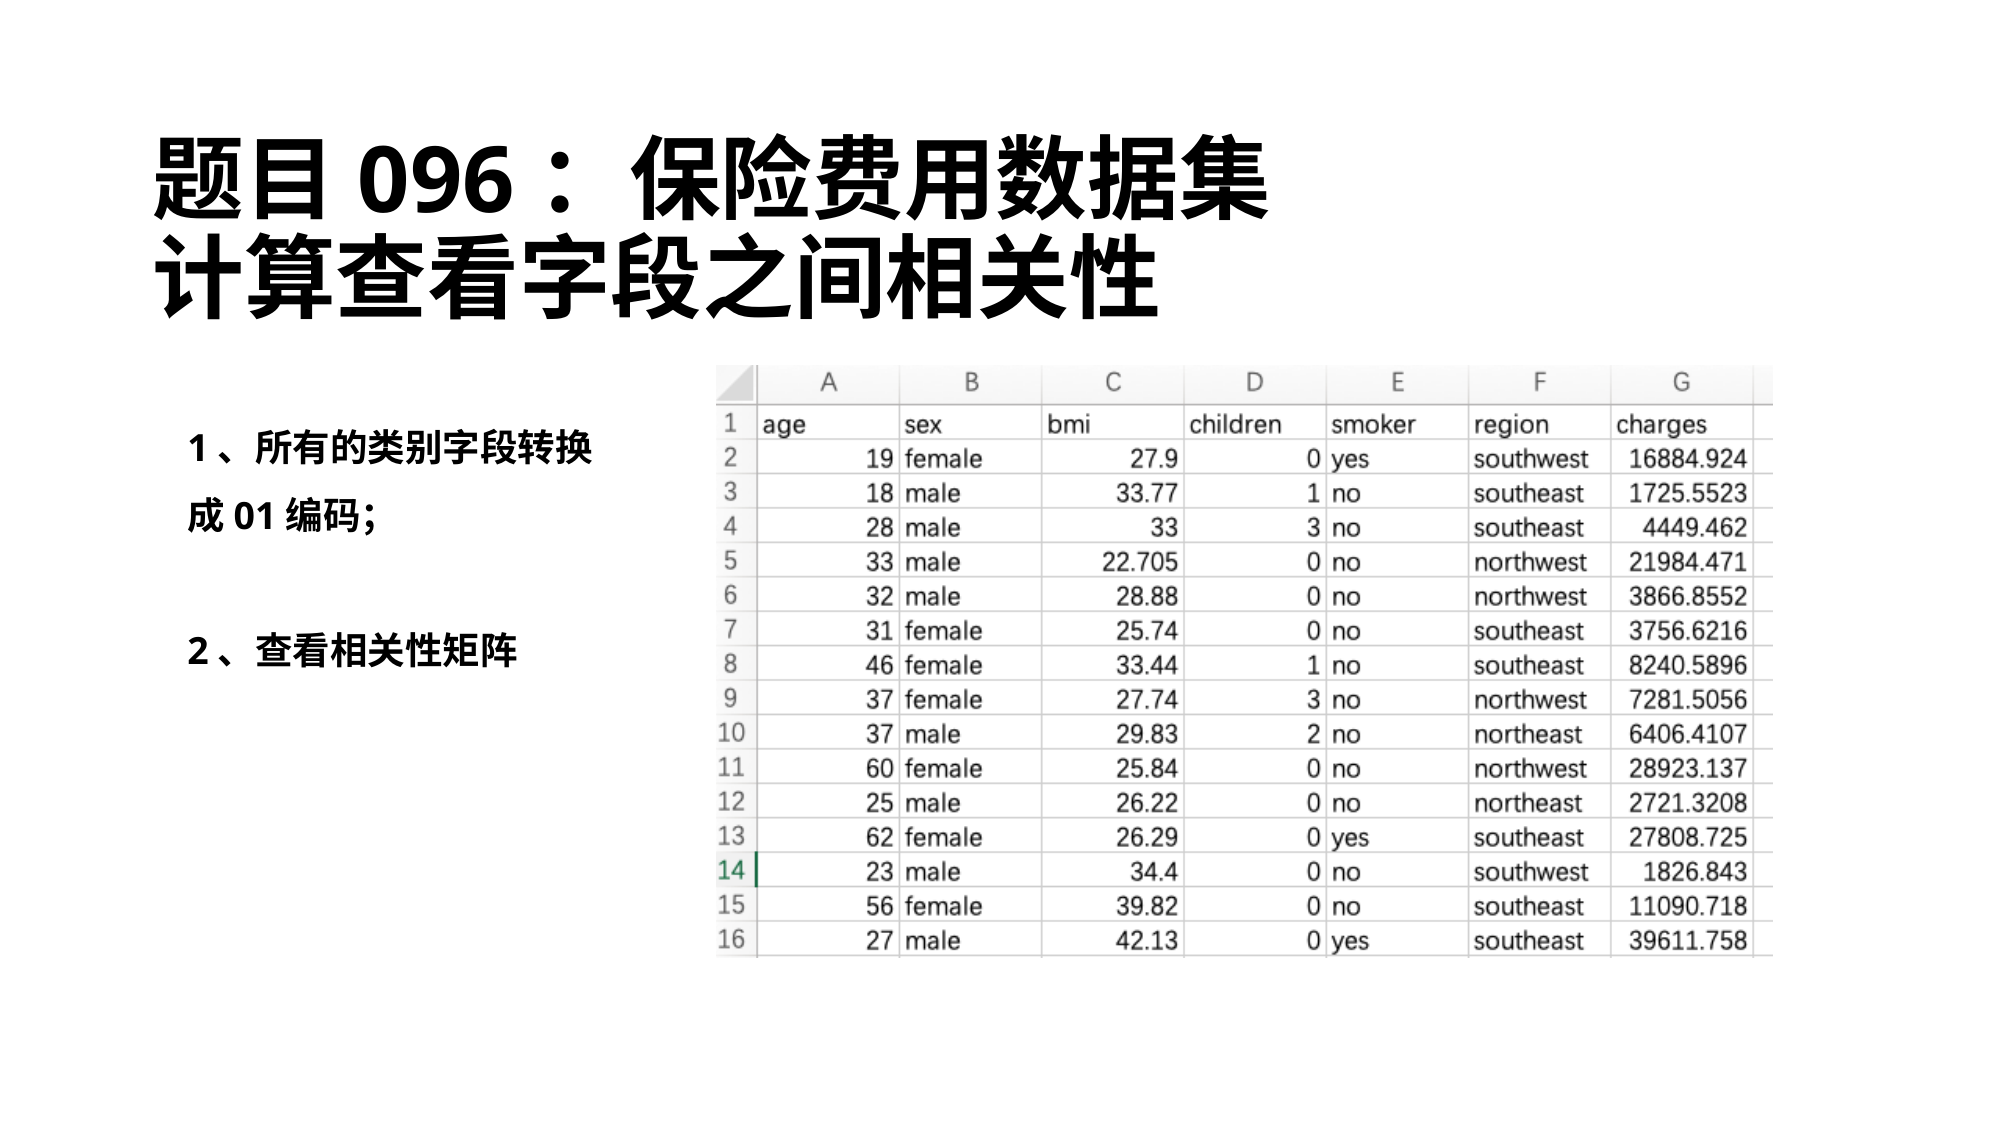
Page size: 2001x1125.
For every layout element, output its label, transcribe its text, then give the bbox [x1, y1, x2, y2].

text_box 1、所有的类别字段转换成01编码； 2、查看相关性矩阵 [172, 394, 626, 680]
picture [716, 365, 1773, 958]
title 题目096：保险费用数据集 计算查看字段之间相关性 [137, 123, 1863, 341]
